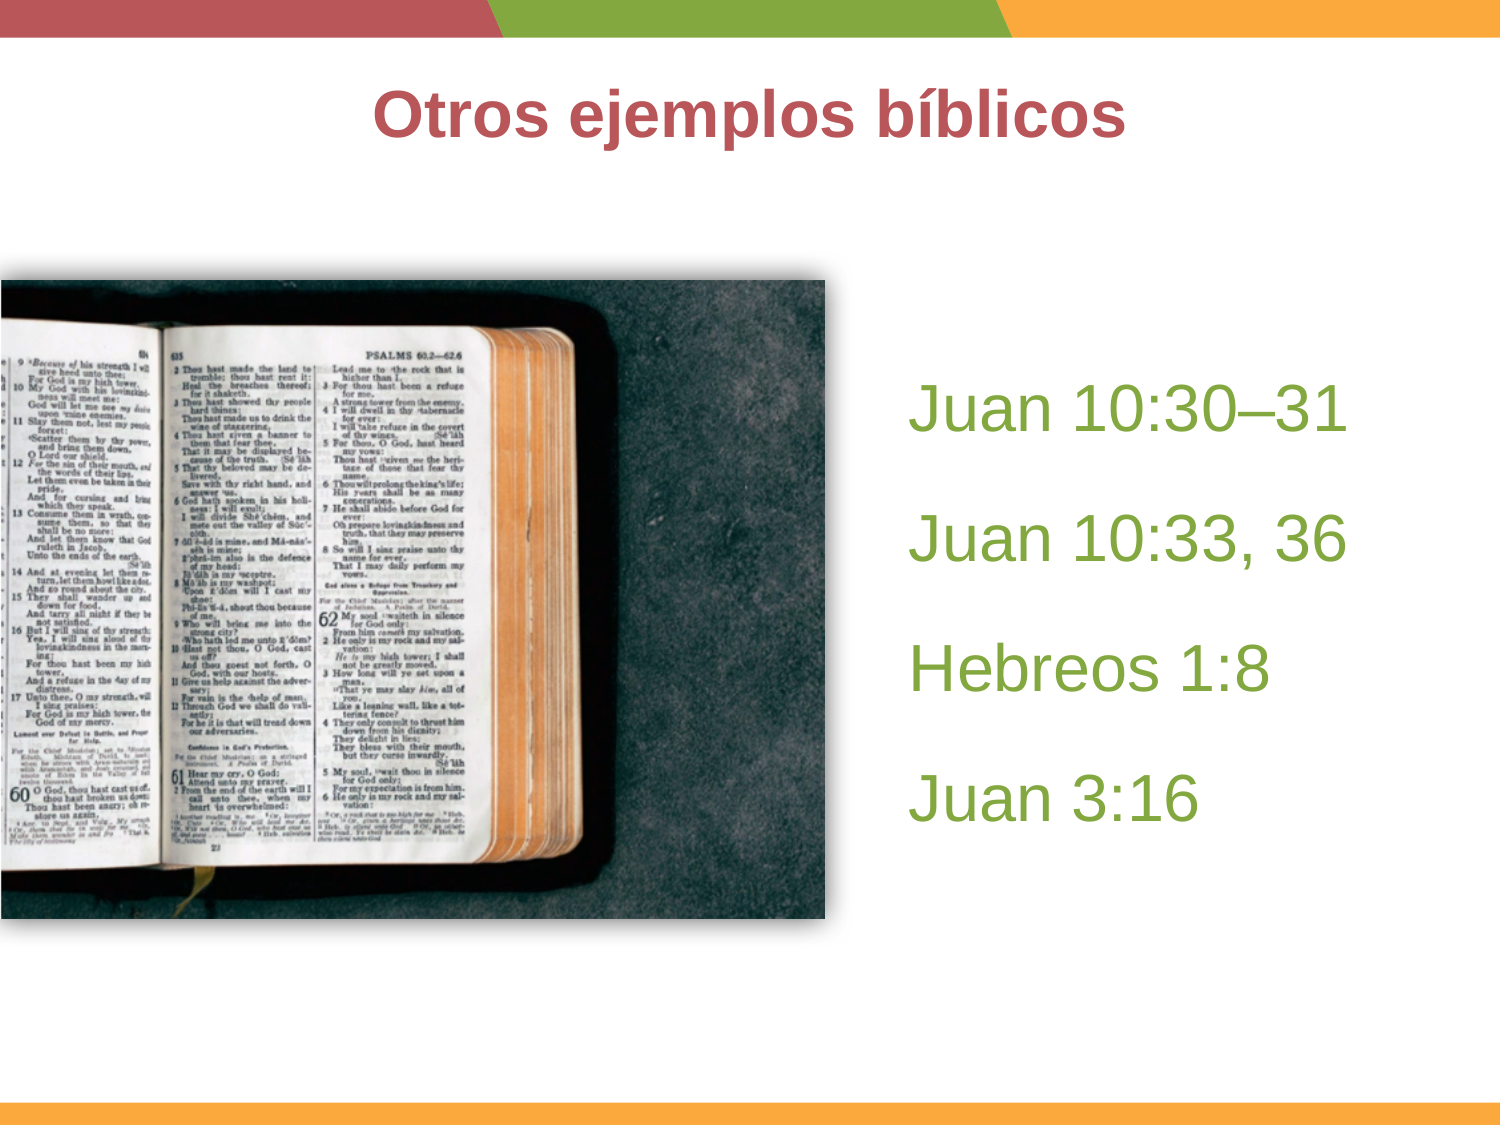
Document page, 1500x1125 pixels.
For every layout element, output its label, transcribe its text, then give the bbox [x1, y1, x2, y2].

title Otros ejemplos bíblicos [103, 63, 1397, 281]
text_box Juan 10:30–31 Juan 10:33, 36 Hebreos 1:8 Juan 3:16 [893, 357, 1438, 843]
picture [0, 280, 825, 919]
